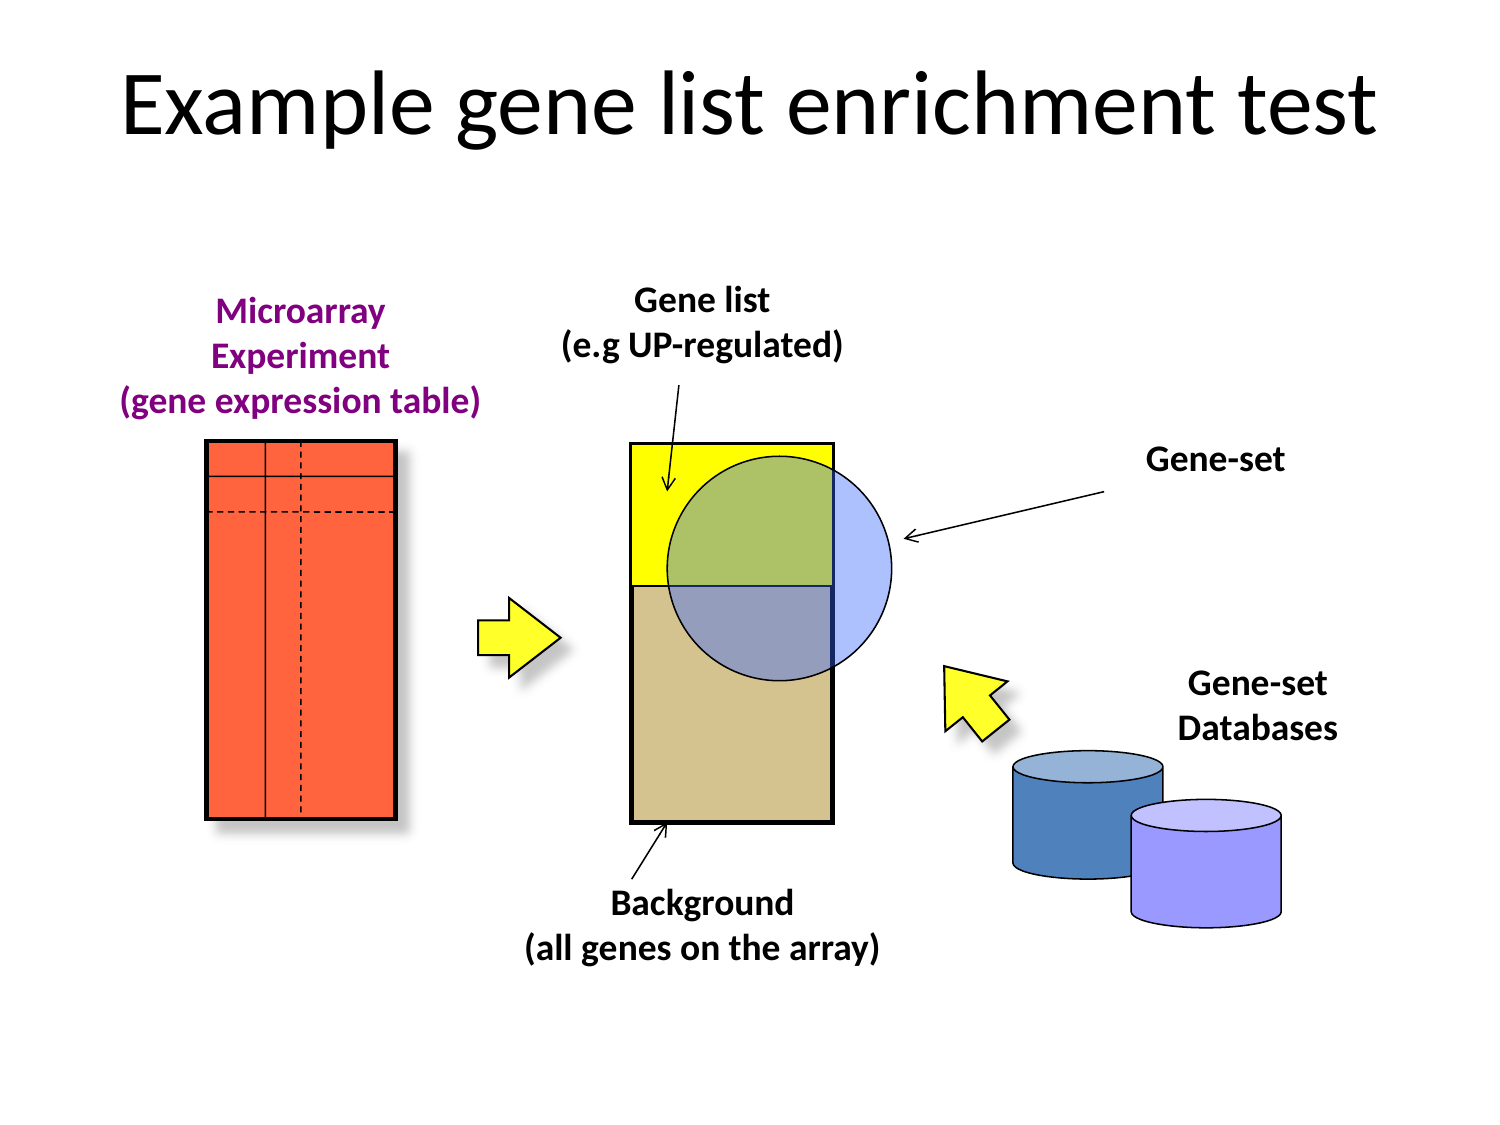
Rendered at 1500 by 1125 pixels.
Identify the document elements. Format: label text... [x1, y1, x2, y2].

text_box [631, 444, 833, 587]
text_box [944, 666, 1010, 742]
text_box [631, 822, 668, 880]
text_box [206, 440, 265, 476]
text_box Gene-set Databases [1069, 650, 1447, 755]
text_box [266, 440, 396, 476]
text_box [661, 385, 680, 492]
text_box [206, 477, 265, 819]
title A quick ORA analysis with R [1014, 751, 1162, 782]
text_box [631, 587, 833, 823]
text_box Gene-set [1026, 426, 1405, 486]
text_box Background (all genes on the array) [466, 870, 939, 976]
title Example gene list enrichment test [75, 45, 1425, 150]
text_box [478, 597, 561, 678]
text_box Gene list (e.g UP-regulated) [513, 267, 892, 372]
text_box [266, 477, 396, 819]
text_box [1012, 751, 1163, 880]
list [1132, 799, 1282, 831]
text_box [667, 456, 892, 681]
text_box [903, 491, 1105, 543]
text_box Microarray Experiment (gene expression table) [99, 278, 502, 429]
text_box [1131, 799, 1282, 928]
